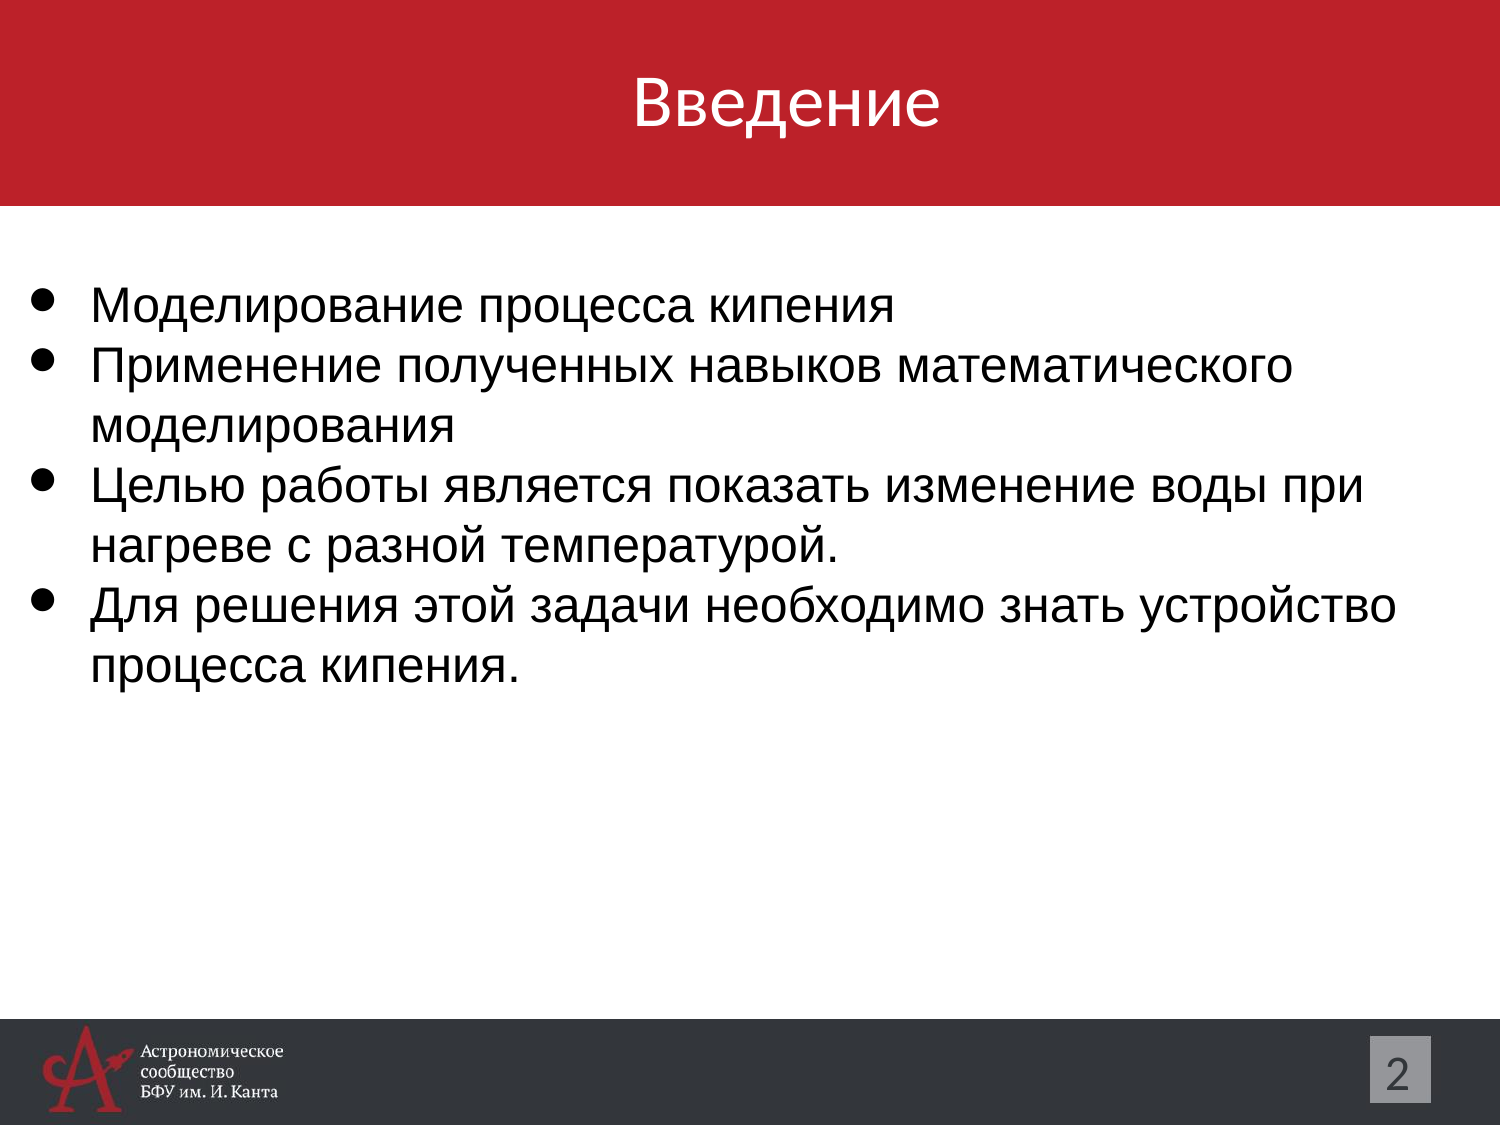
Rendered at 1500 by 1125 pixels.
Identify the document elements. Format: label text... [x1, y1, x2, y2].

title Введение [75, 3, 1425, 191]
slide_number 2 [1364, 1035, 1425, 1106]
picture [0, 0, 1500, 1125]
